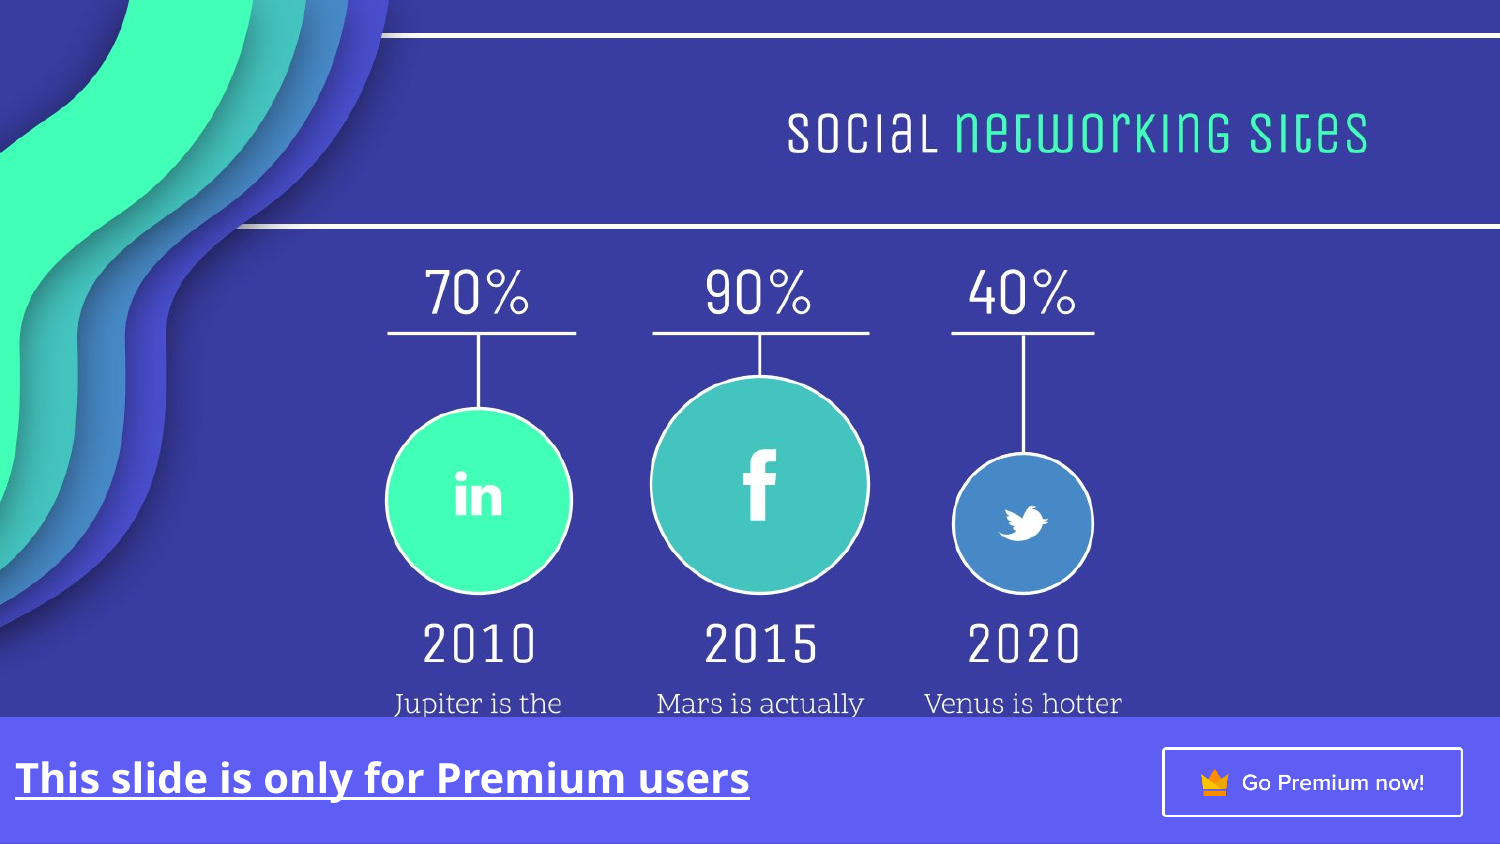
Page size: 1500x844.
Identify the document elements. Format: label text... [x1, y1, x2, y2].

picture [0, 0, 1500, 717]
text_box This slide is only for Premium users [0, 717, 1500, 844]
picture [1162, 747, 1463, 817]
